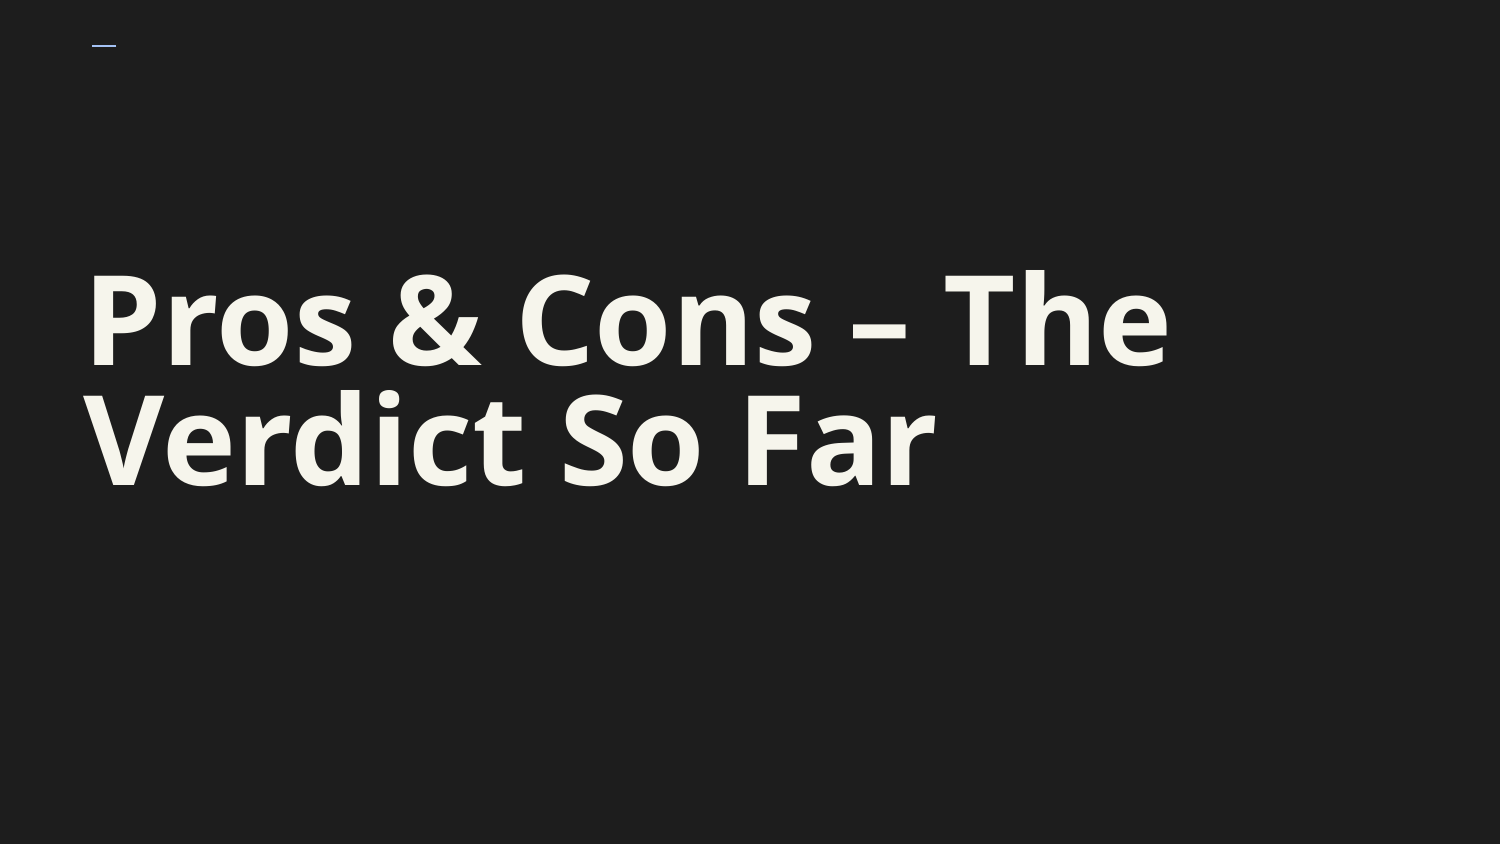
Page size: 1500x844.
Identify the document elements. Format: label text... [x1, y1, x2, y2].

title Pros & Cons – The Verdict So Far [69, 254, 1325, 516]
